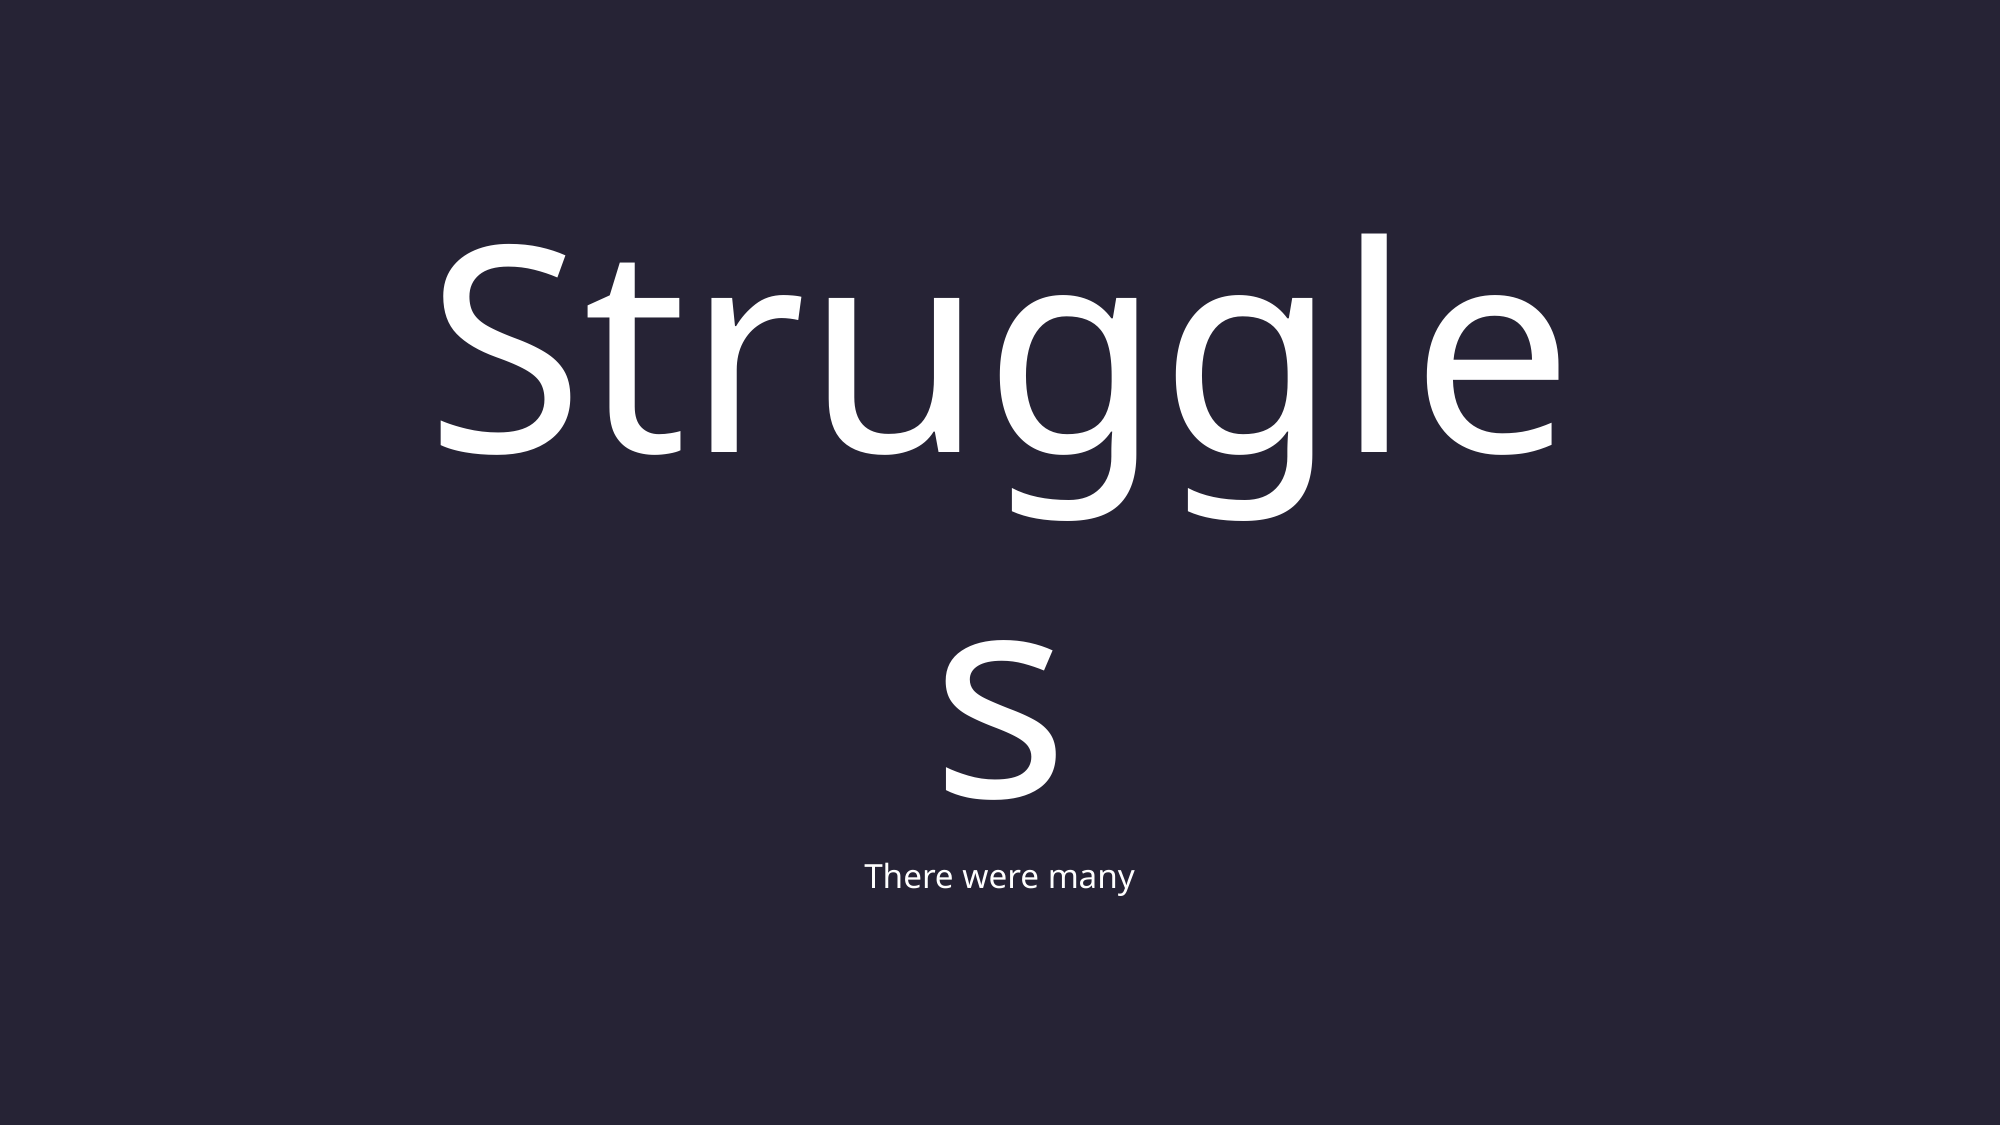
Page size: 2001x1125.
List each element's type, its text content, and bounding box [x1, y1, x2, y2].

text_box Struggles There were many [381, 151, 1619, 908]
